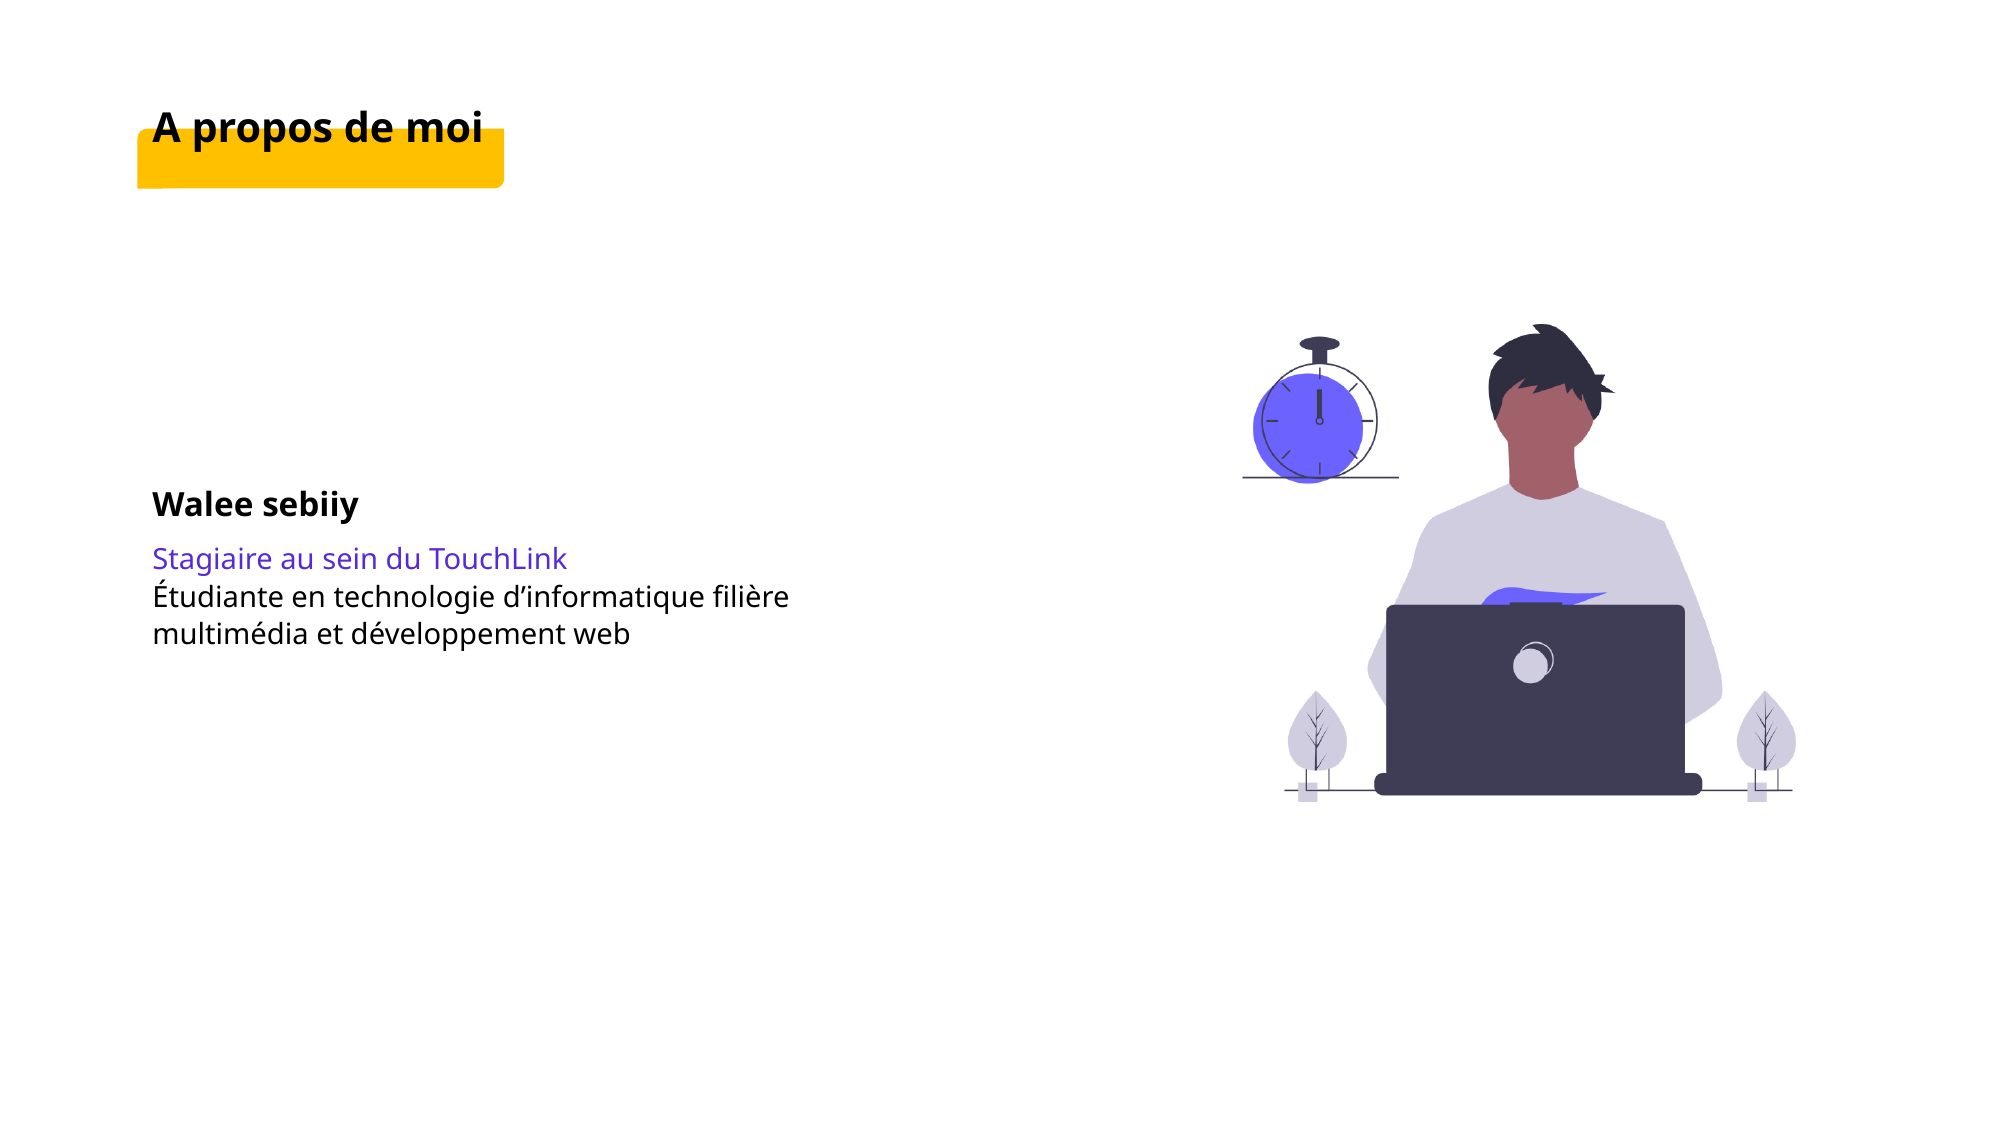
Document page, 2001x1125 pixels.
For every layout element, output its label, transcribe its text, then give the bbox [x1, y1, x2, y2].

title A propos de moi [137, 98, 1655, 159]
text_box [136, 135, 506, 190]
picture [1159, 268, 1879, 857]
list Walee sebiiy Stagiaire au sein du TouchLink Étudiante en technologie d’informatique filière multimédia et développement web [137, 455, 841, 698]
